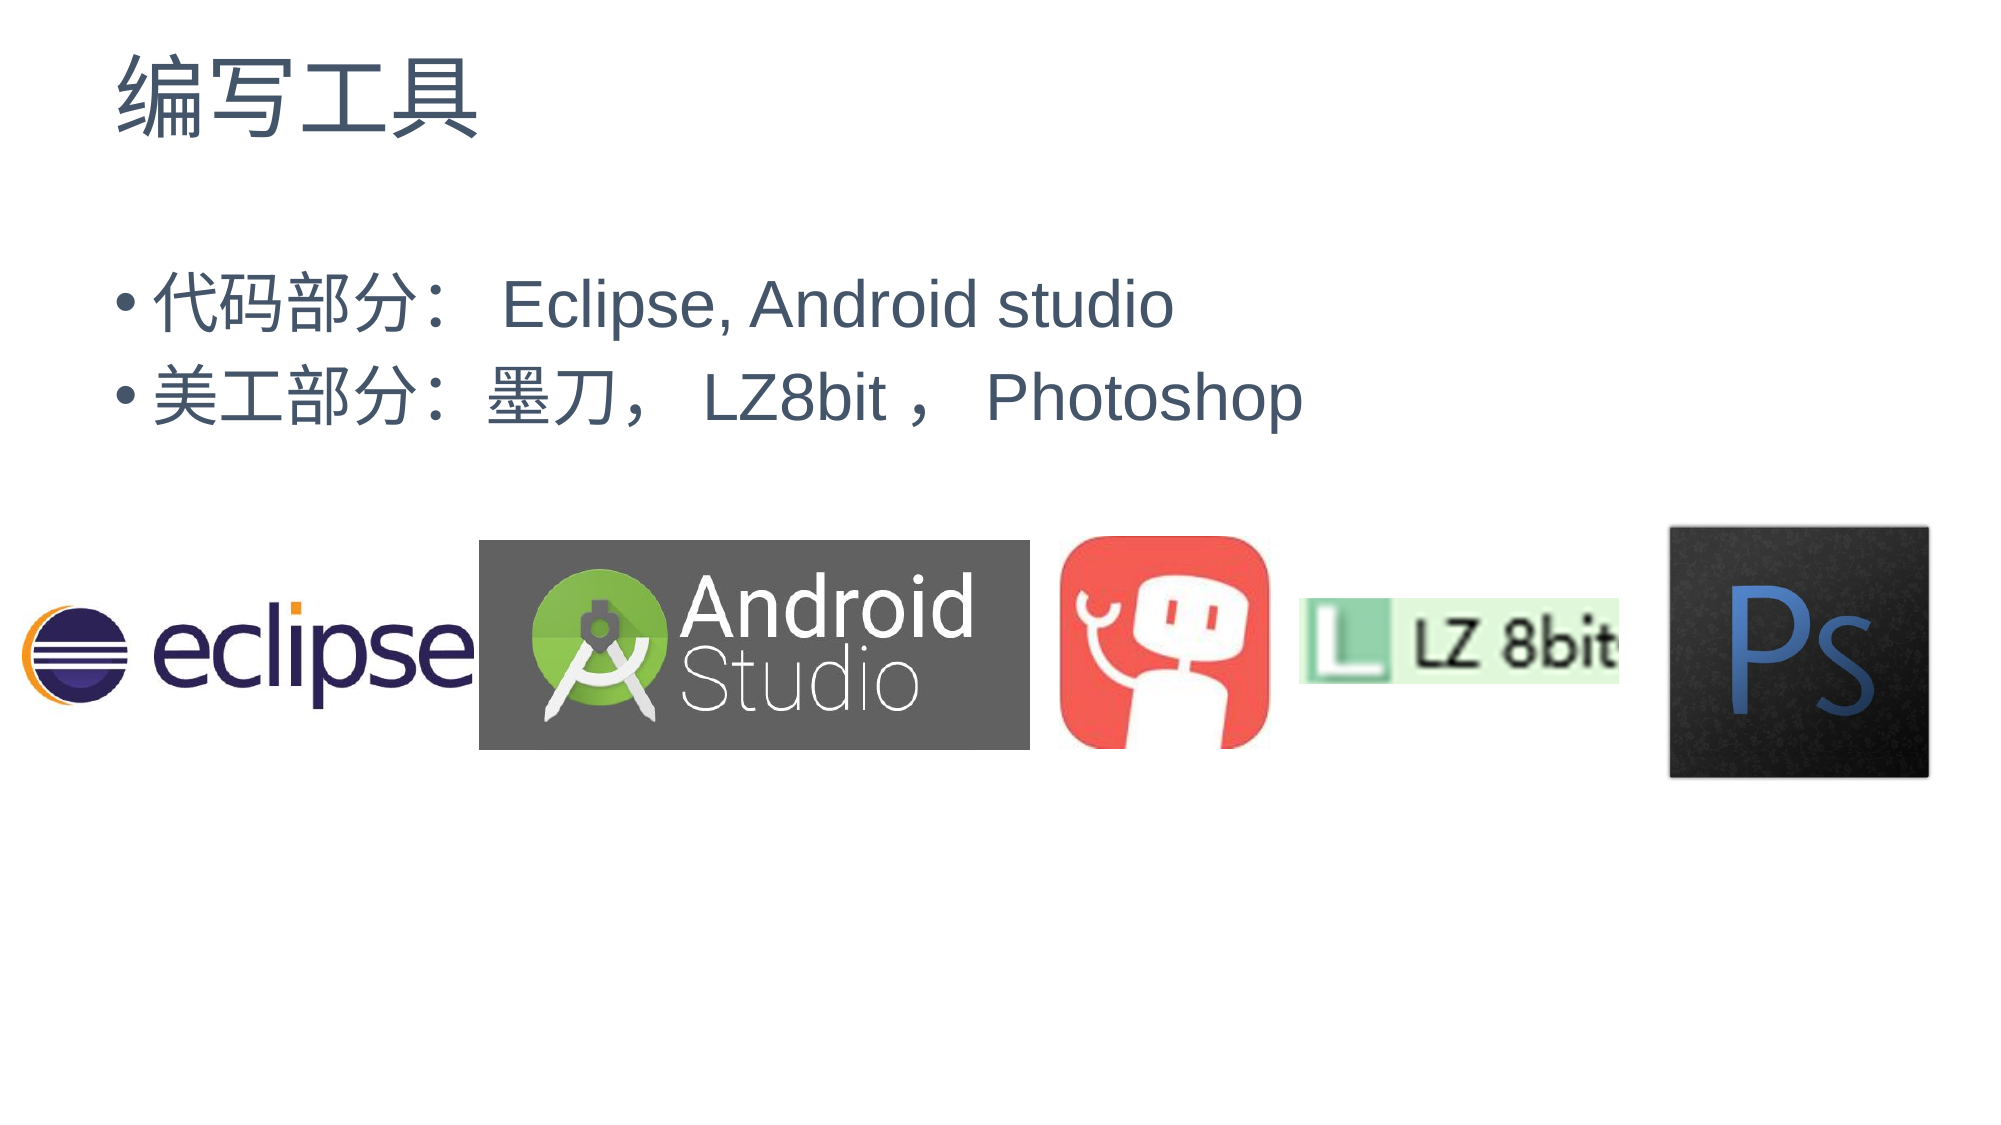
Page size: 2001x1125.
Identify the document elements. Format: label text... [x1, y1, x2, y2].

picture [1058, 536, 1272, 749]
picture [1644, 503, 1954, 814]
list 代码部分：Eclipse, Android studio 美工部分：墨刀，LZ8bit，Photoshop [99, 262, 1900, 1005]
picture [1299, 597, 1619, 684]
picture [479, 540, 1030, 750]
picture [21, 534, 475, 776]
title 编写工具 [99, 45, 1900, 233]
